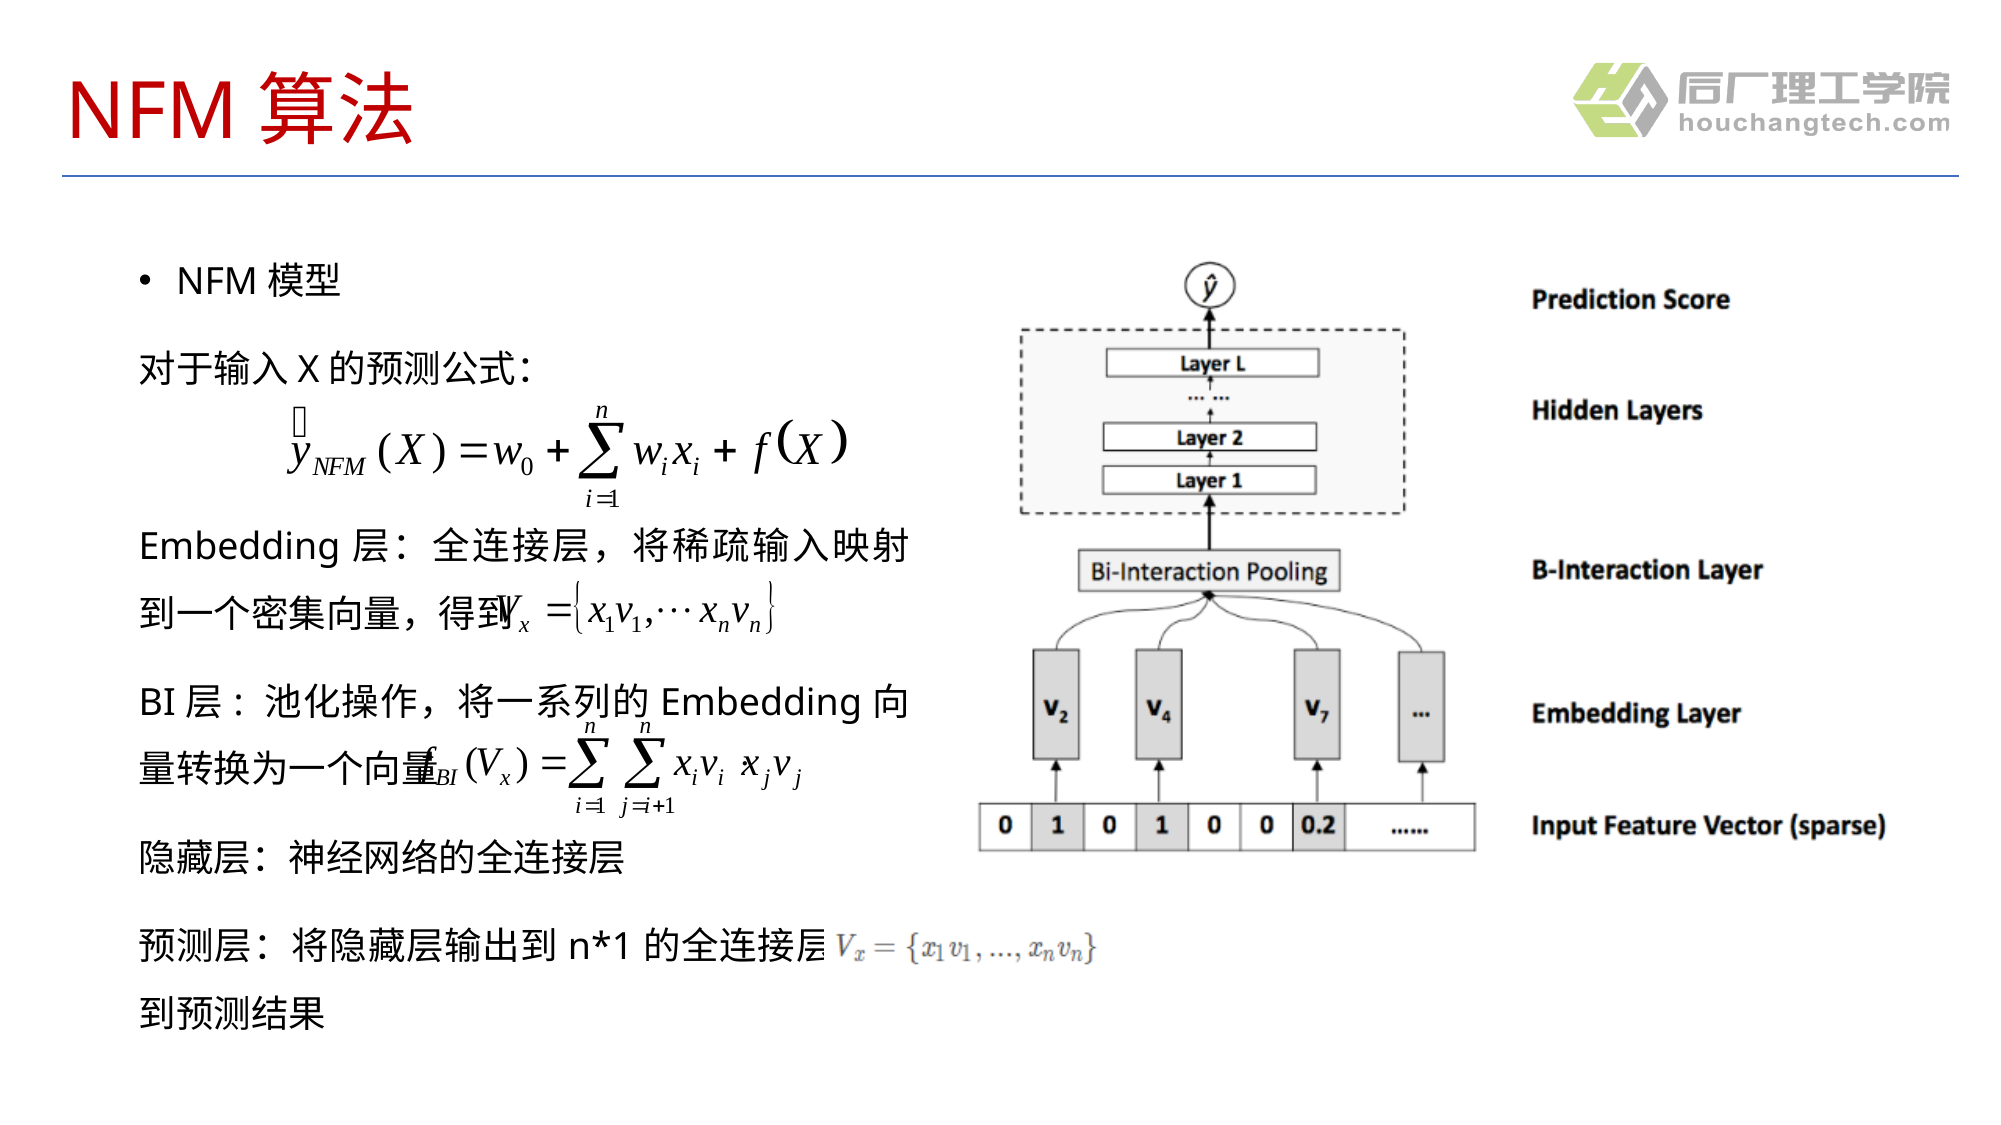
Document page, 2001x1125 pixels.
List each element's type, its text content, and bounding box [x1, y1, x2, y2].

text_box NFM模型 对于输入X的预测公式： Embedding层：全连接层，将稀疏输入映射到一个密集向量，得到 BI层: 池化操作，将一系列的Embedding向量转换为一个向量 隐藏层：神经网络的全连接层 预测层：将隐藏层输出到n*1的全连接层，得到预测结果 [130, 227, 918, 918]
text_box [279, 388, 851, 518]
picture [974, 252, 1896, 873]
title NFM算法 [57, 59, 1728, 167]
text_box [491, 581, 786, 643]
picture [824, 917, 1124, 974]
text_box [407, 707, 811, 826]
